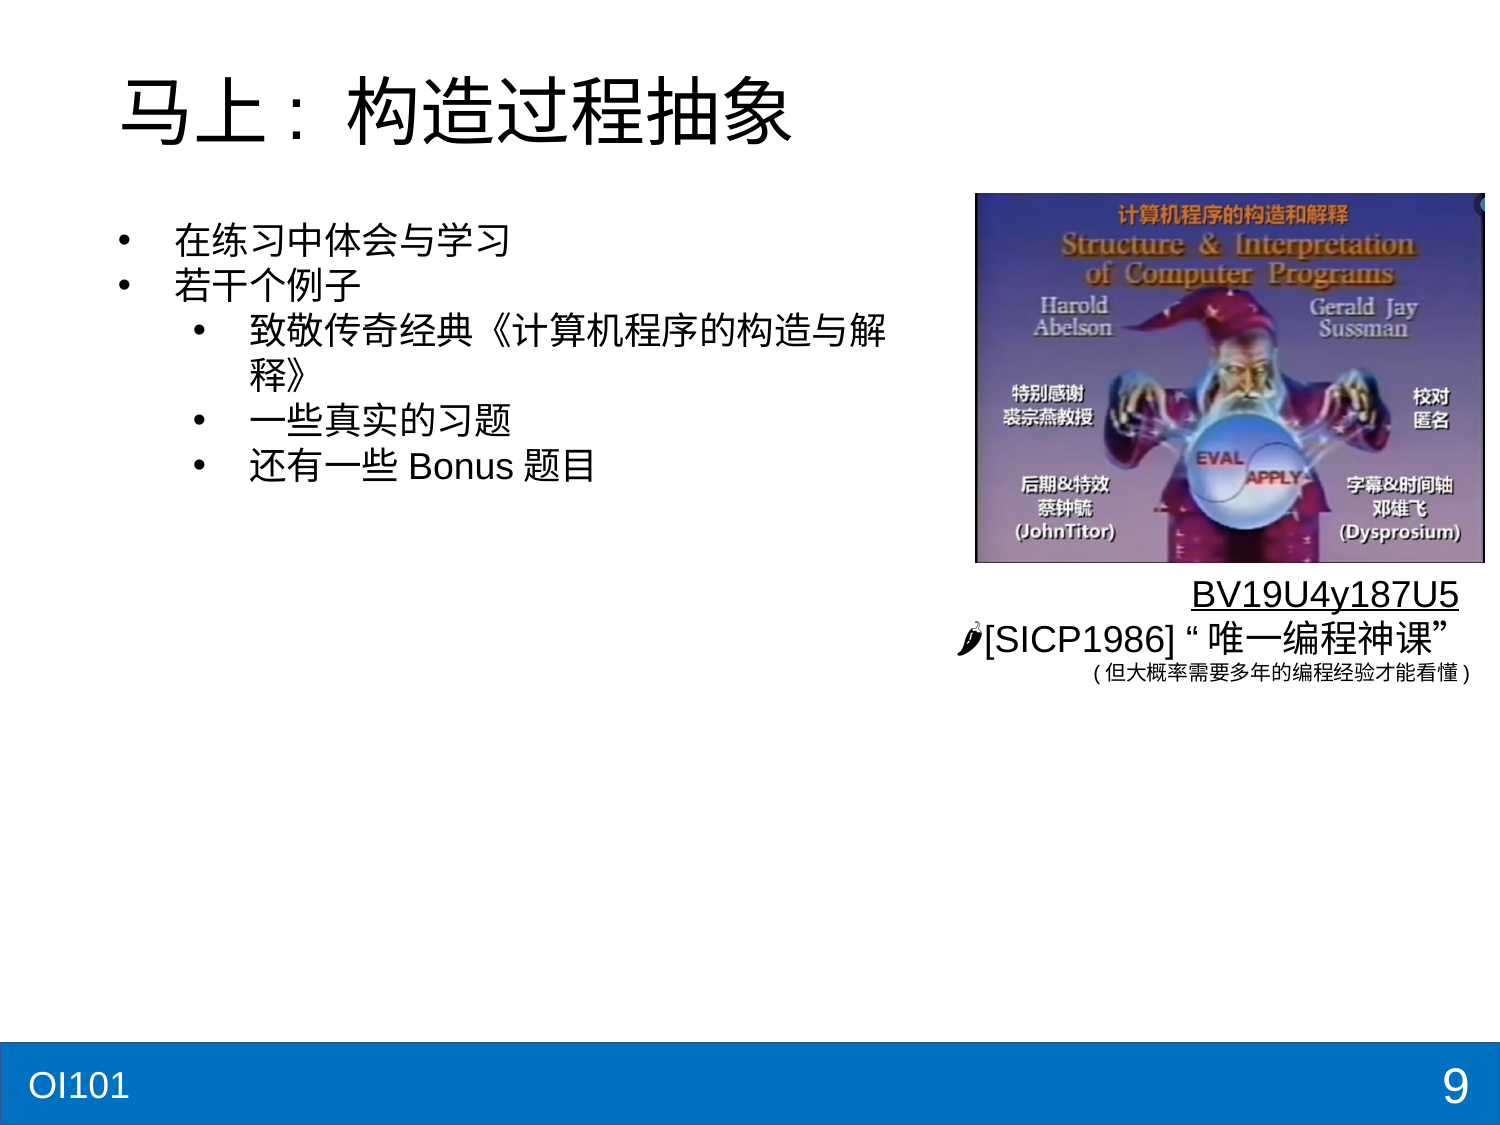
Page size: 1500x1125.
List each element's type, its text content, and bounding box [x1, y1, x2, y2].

title 马上: 构造过程抽象 [103, 59, 1397, 171]
slide_number 9 [1147, 1054, 1485, 1114]
text_box 在练习中体会与学习 若干个例子 致敬传奇经典《计算机程序的构造与解释》 一些真实的习题 还有一些Bonus题目 [103, 209, 955, 495]
text_box BV19U4y187U5 🌶[SICP1986] “唯一编程神课” (但大概率需要多年的编程经验才能看懂) [937, 562, 1485, 693]
picture [975, 193, 1485, 563]
